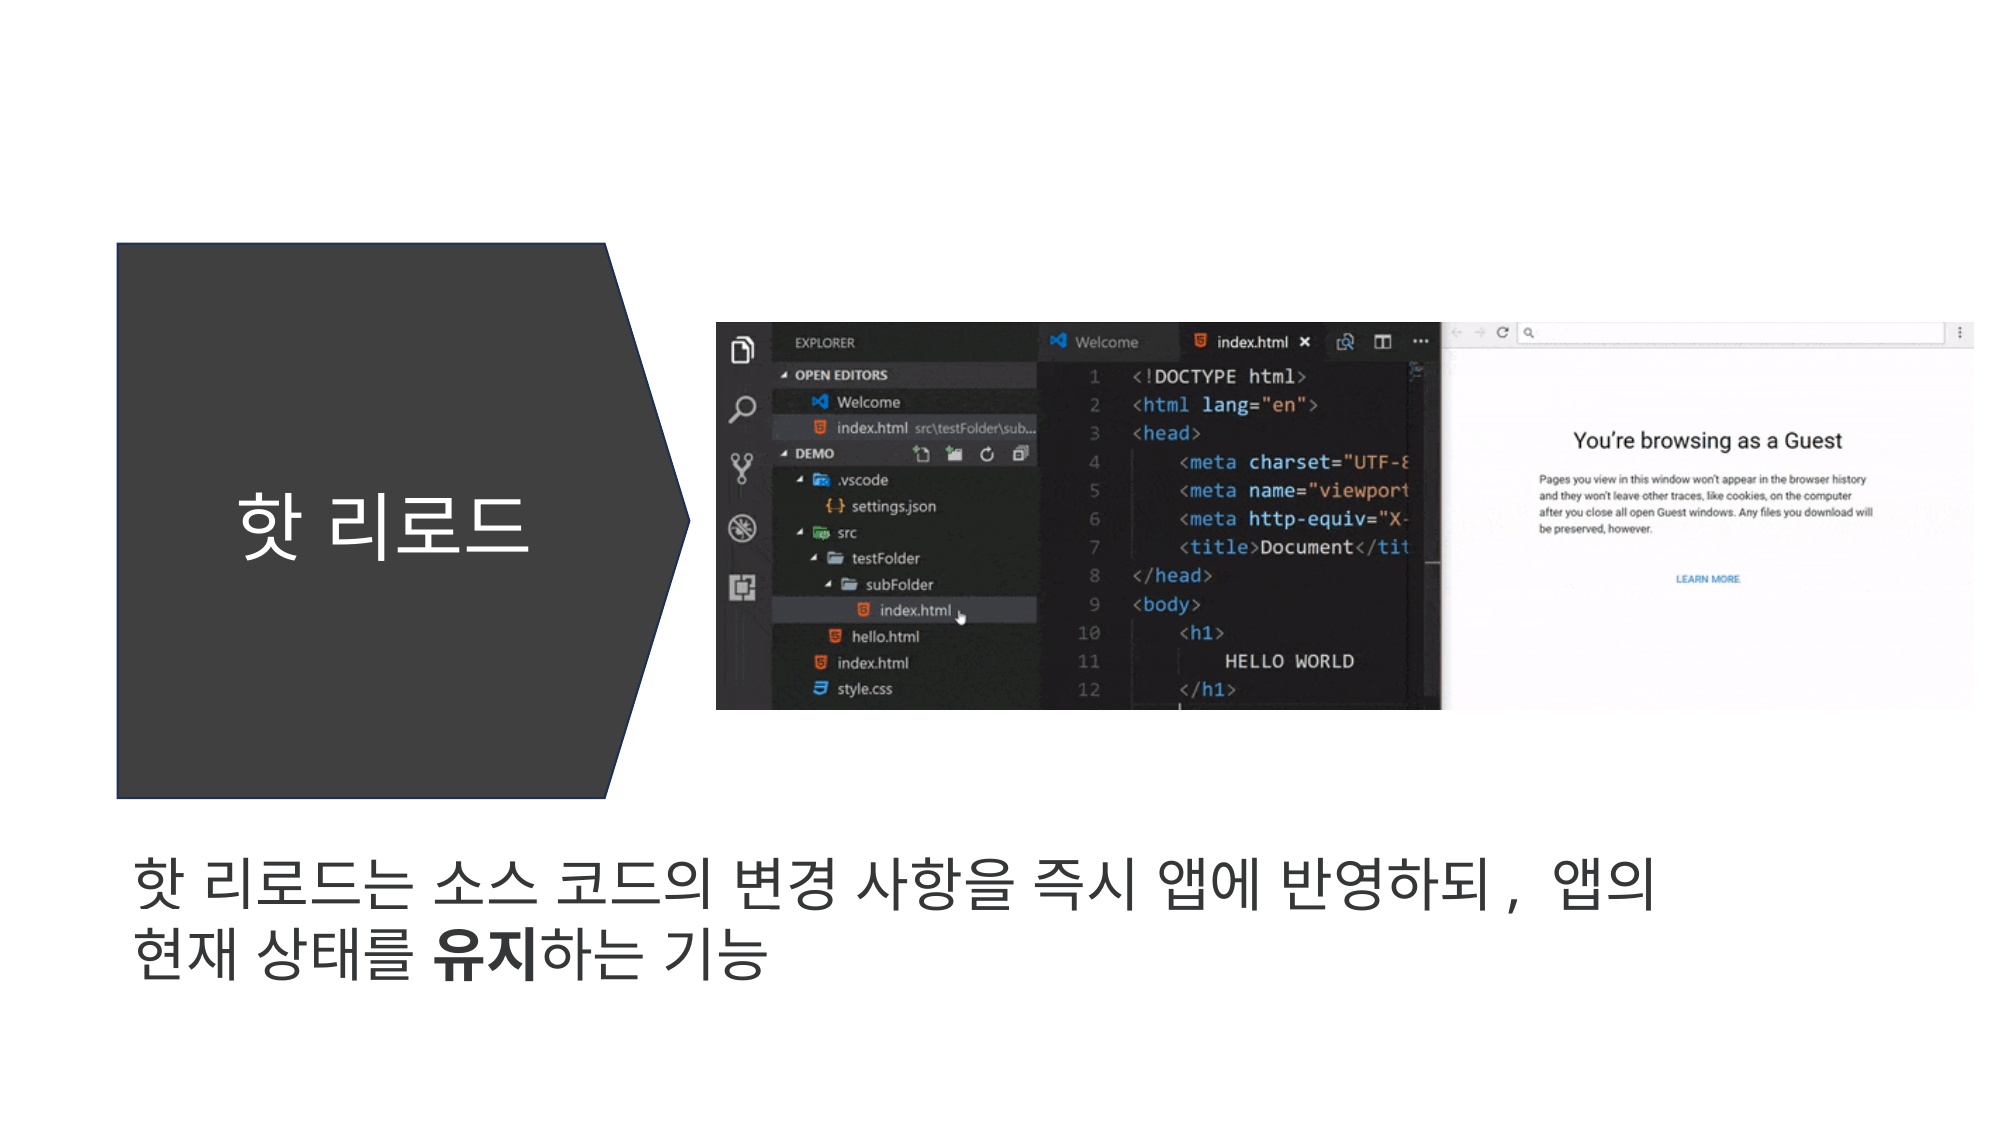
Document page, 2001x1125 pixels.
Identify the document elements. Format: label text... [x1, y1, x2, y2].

text_box [116, 242, 691, 800]
picture [716, 322, 1974, 710]
text_box 핫 리로드 [168, 322, 601, 741]
text_box 핫 리로드는 소스 코드의 변경 사항을 즉시 앱에 반영하되, 앱의 현재 상태를 유지하는 기능 [117, 840, 1761, 996]
